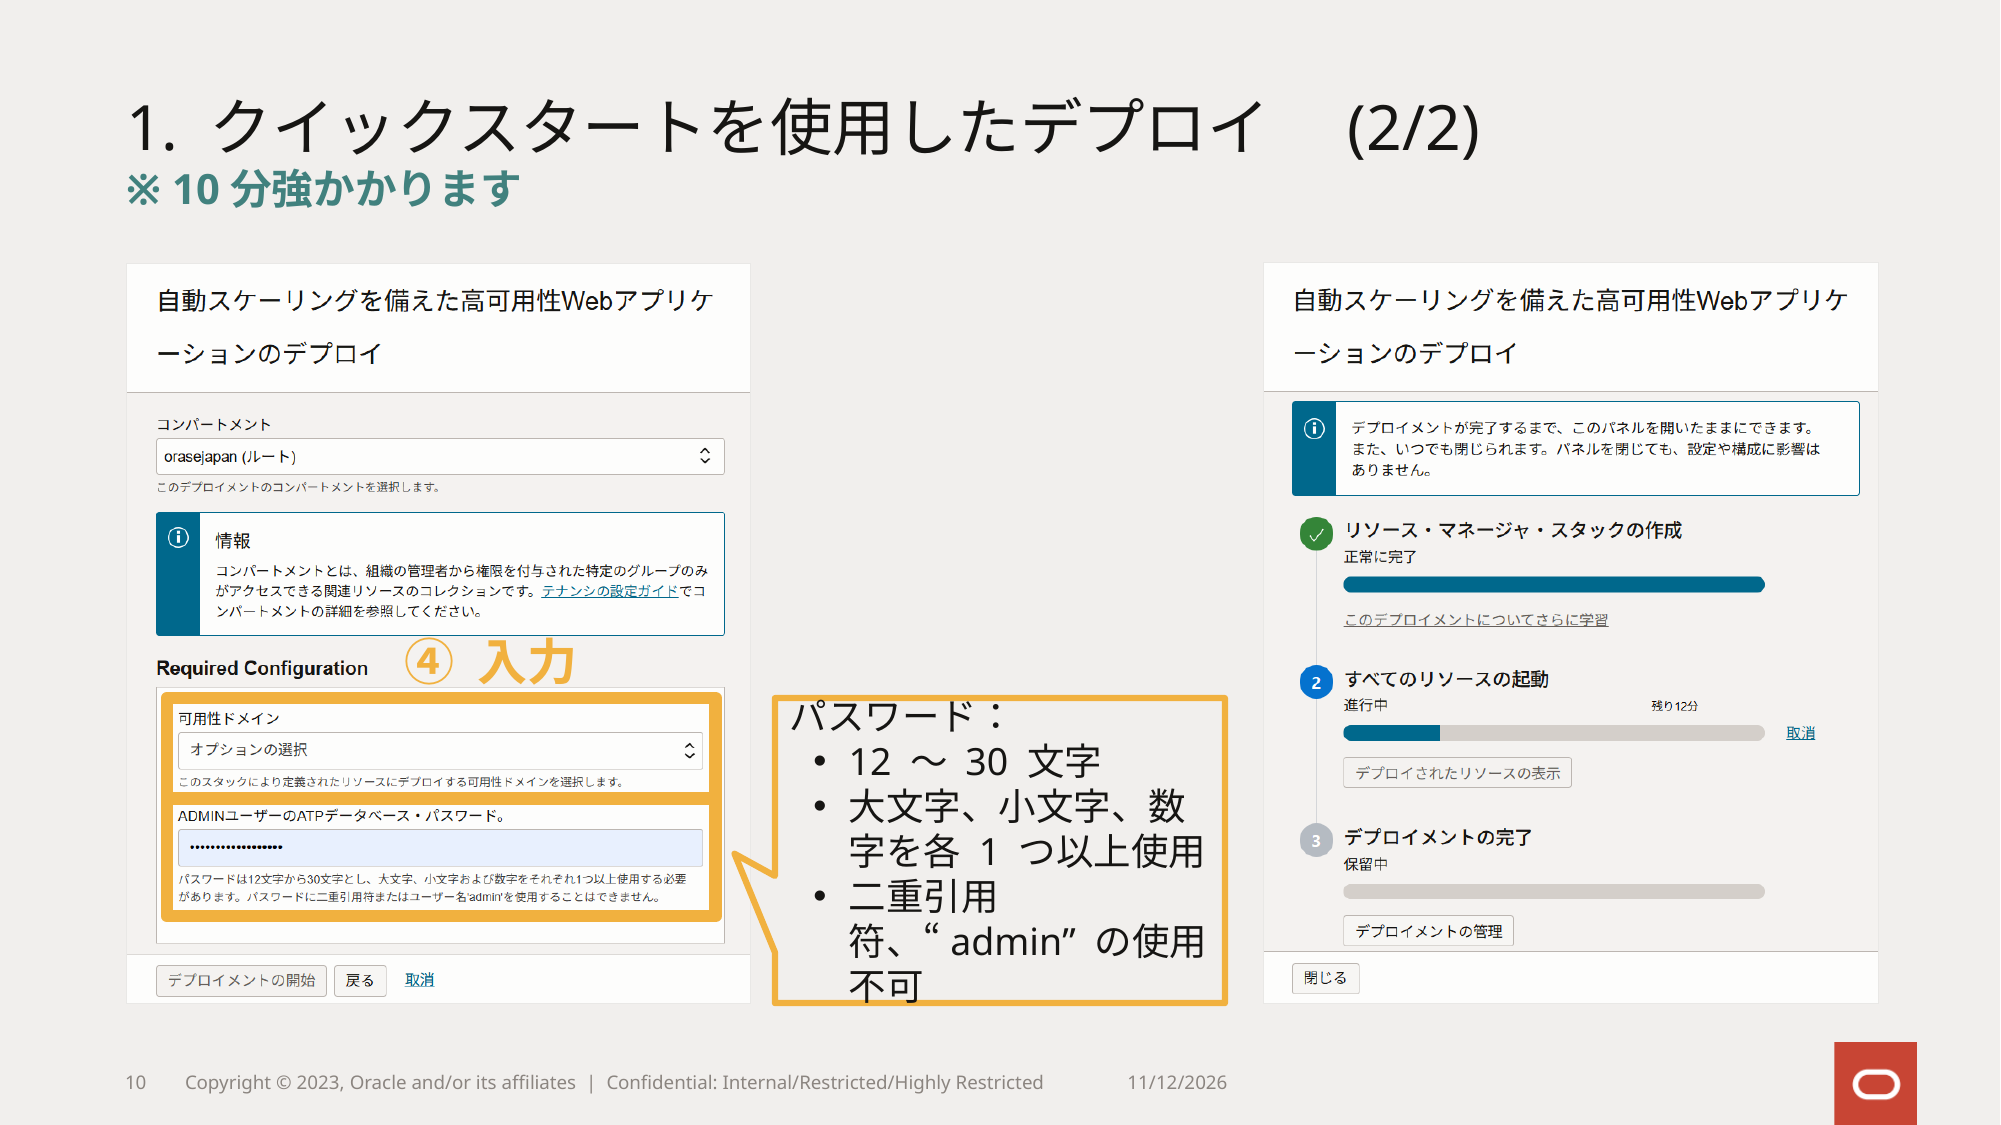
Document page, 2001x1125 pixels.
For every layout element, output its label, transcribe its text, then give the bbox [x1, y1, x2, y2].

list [126, 263, 751, 1004]
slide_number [1128, 1054, 1578, 1114]
title 1. クイックスタートを使用したデプロイ (2/2) [126, 29, 1877, 165]
picture [1263, 262, 1879, 1004]
list ※ 10分強かかります [125, 166, 1877, 221]
text_box パスワード： 12 ～ 30 文字 大文字、小文字、数字を各 1 つ以上使用 二重引用符、“admin” の使用不可 [751, 697, 1226, 1004]
slide_number 10 [125, 1053, 185, 1114]
footer Copyright © 2023, Oracle and/or its affiliates | Confidential: Internal/Restricted/Highly Restricted [185, 1053, 1128, 1114]
